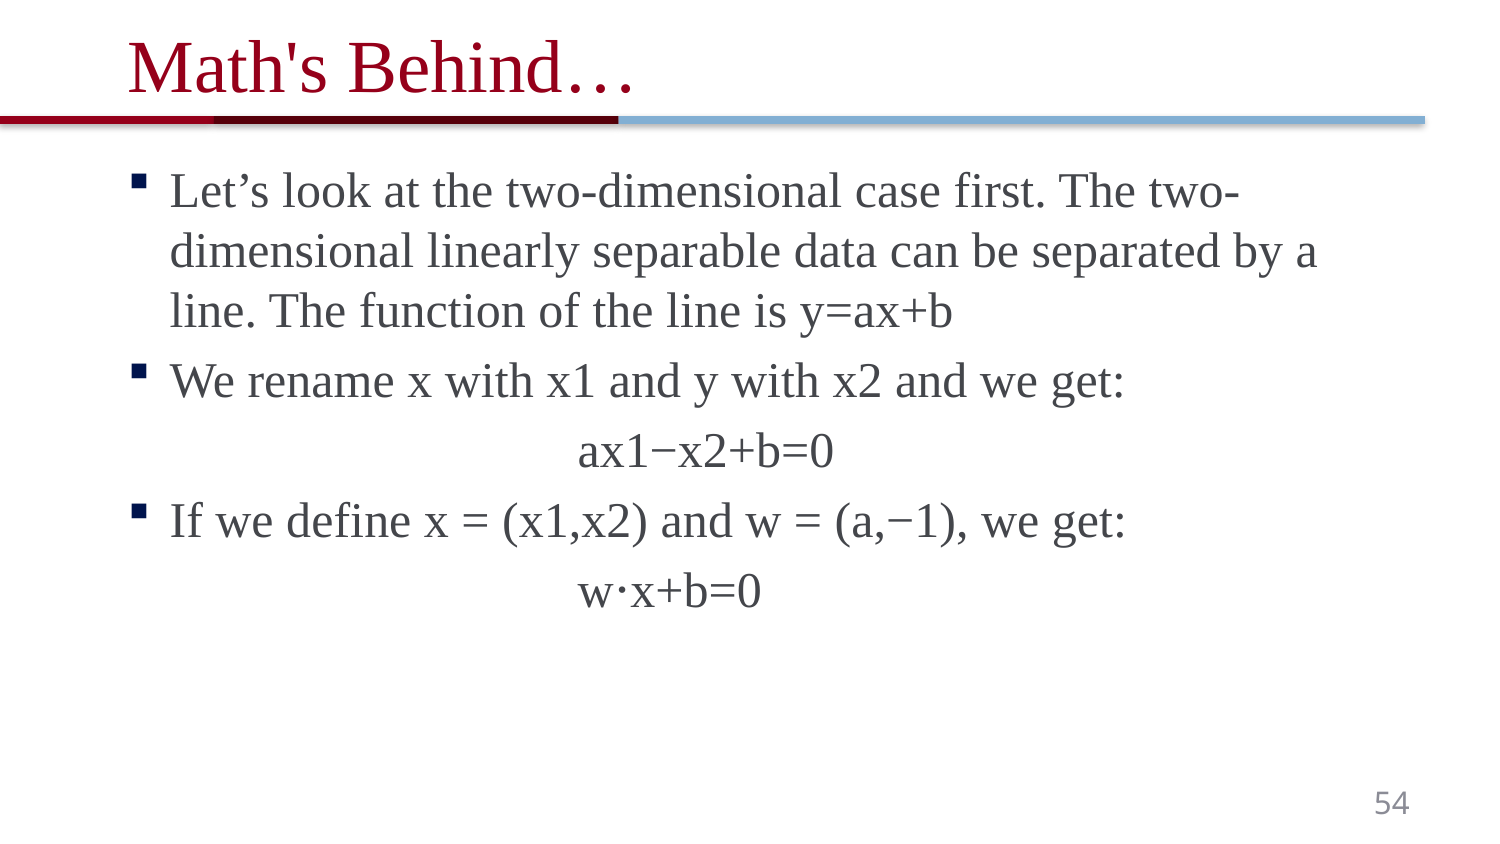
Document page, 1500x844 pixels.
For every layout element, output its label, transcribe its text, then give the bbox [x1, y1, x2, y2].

slide_number 54 [1074, 782, 1425, 827]
list Let’s look at the two-dimensional case first. The two-dimensional linearly separable data can be separated by a line. The function of the line is y=ax+b We rename x with x1 and y with x2 and we get: ax1−x2+b=0 If we define x = (x1,x2) and w = (a,−1), we get: w⋅x+b=0 [112, 150, 1388, 764]
title Math's Behind… [112, 3, 1388, 122]
